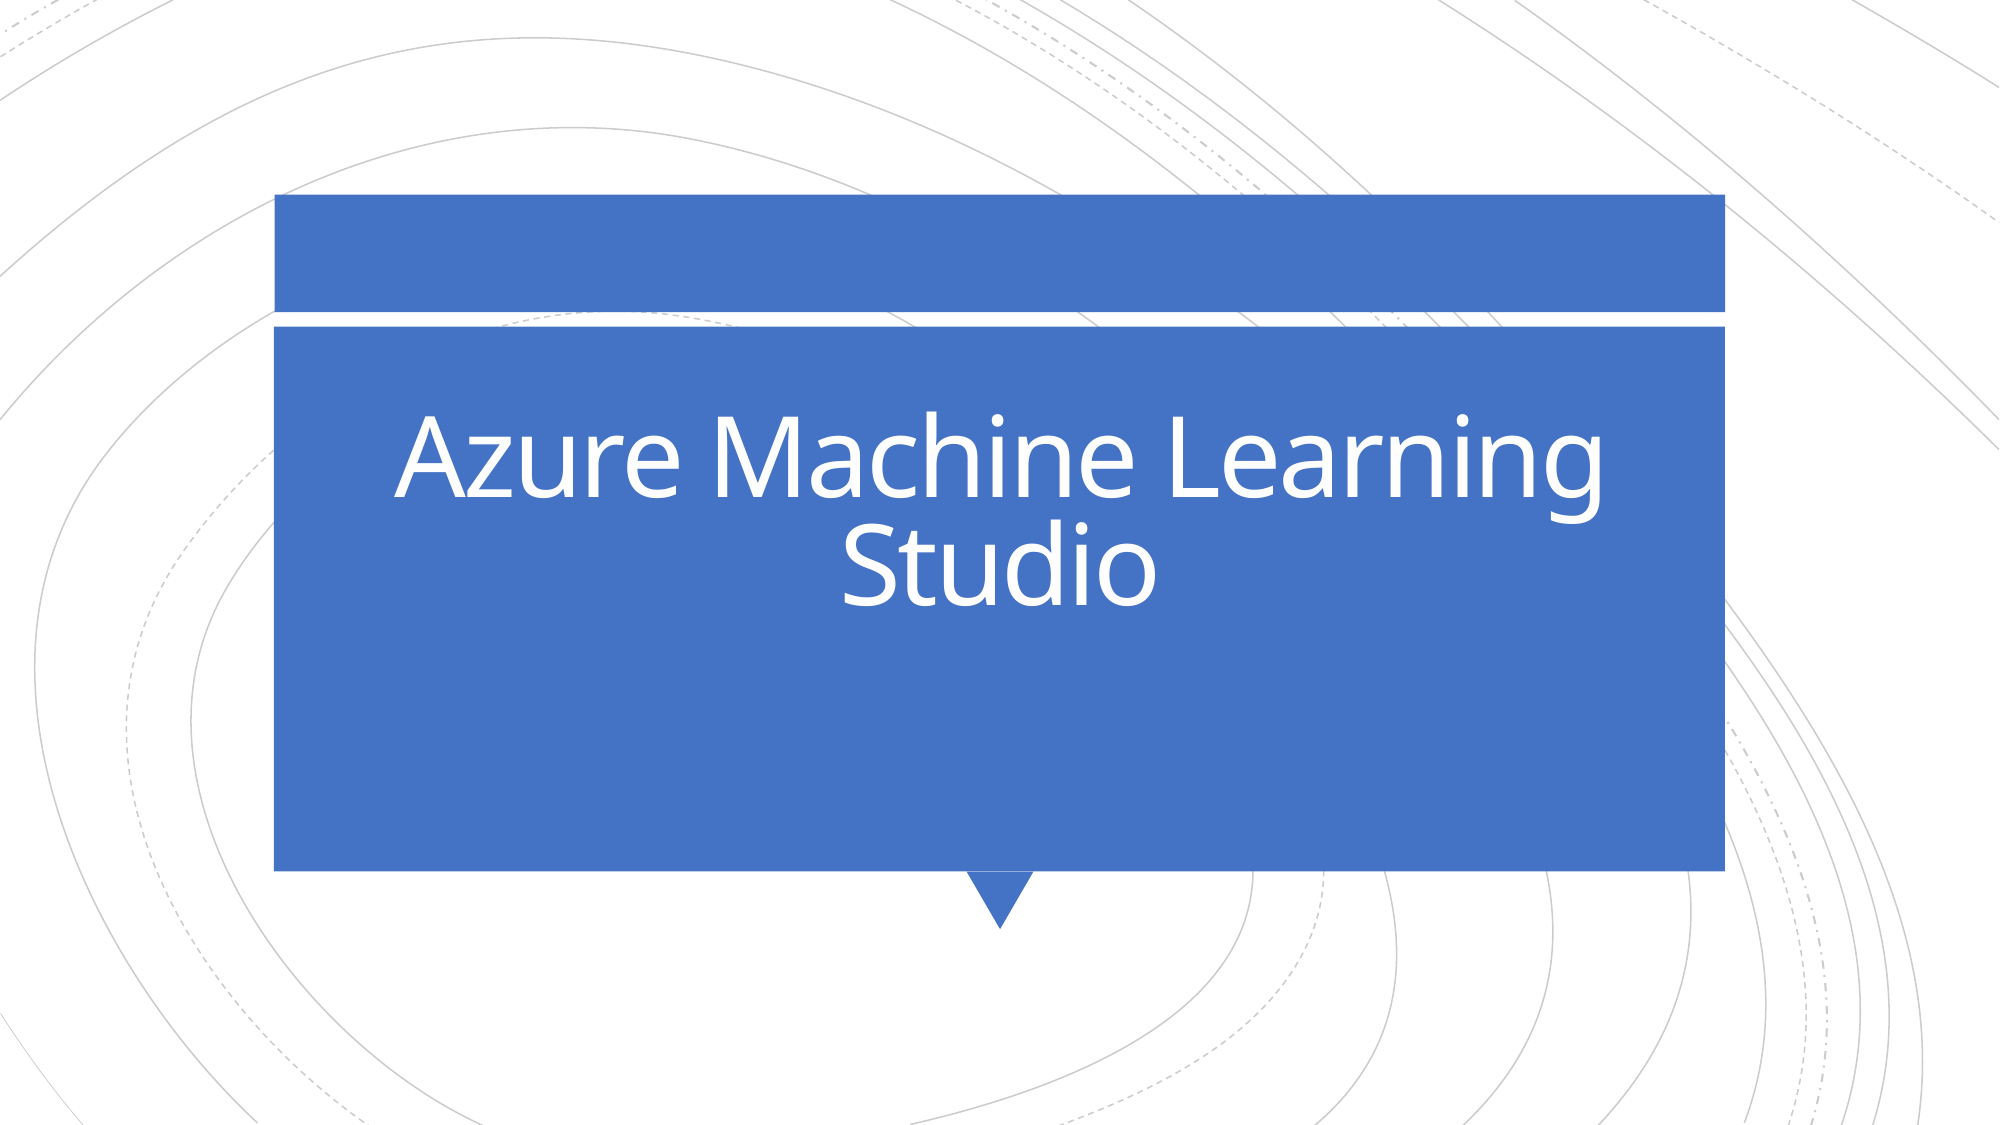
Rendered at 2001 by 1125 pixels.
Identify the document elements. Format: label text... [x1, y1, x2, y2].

title Azure Machine Learning Studio [288, 340, 1713, 628]
